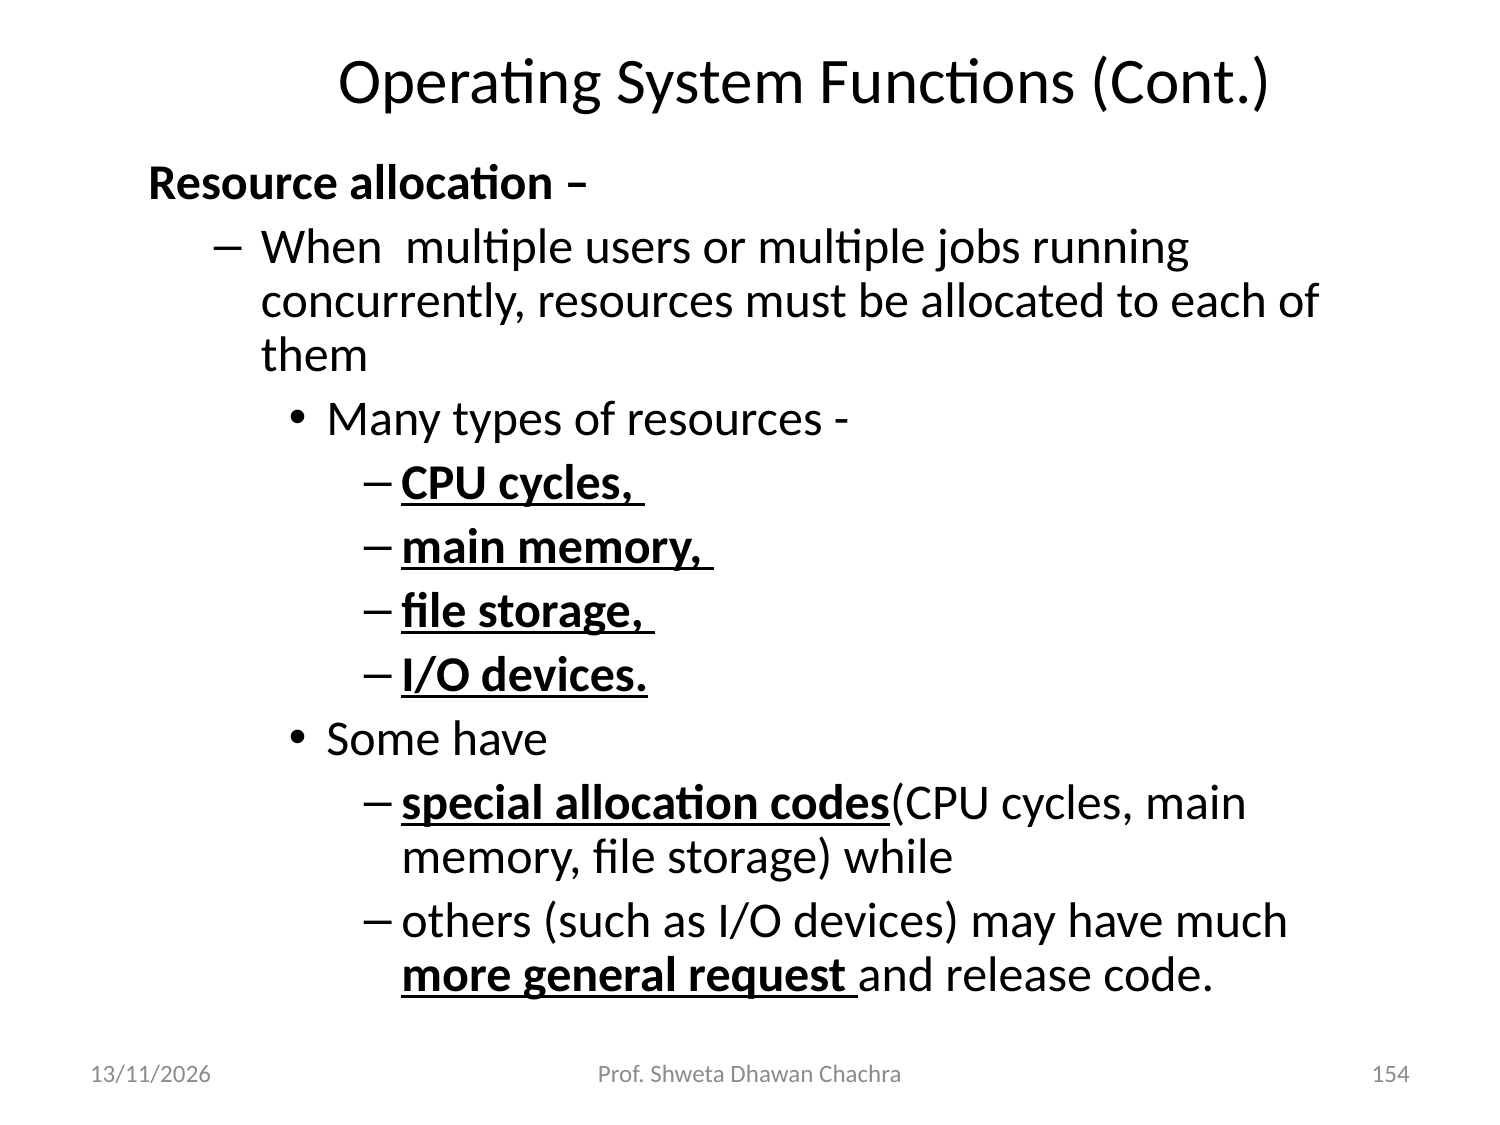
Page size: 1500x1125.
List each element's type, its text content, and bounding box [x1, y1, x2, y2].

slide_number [75, 1042, 425, 1103]
slide_number 154 [1074, 1042, 1425, 1103]
list Resource allocation – When multiple users or multiple jobs running concurrently, resources must be allocated to each of them Many types of resources - CPU cycles, main memory, file storage, I/O devices. Some have special allocation codes(CPU cycles, main memory, file storage) while others (such as I/O devices) may have much more general request and release code. [123, 149, 1339, 954]
footer Prof. Shweta Dhawan Chachra [512, 1042, 988, 1103]
title Operating System Functions (Cont.) [164, 29, 1447, 125]
